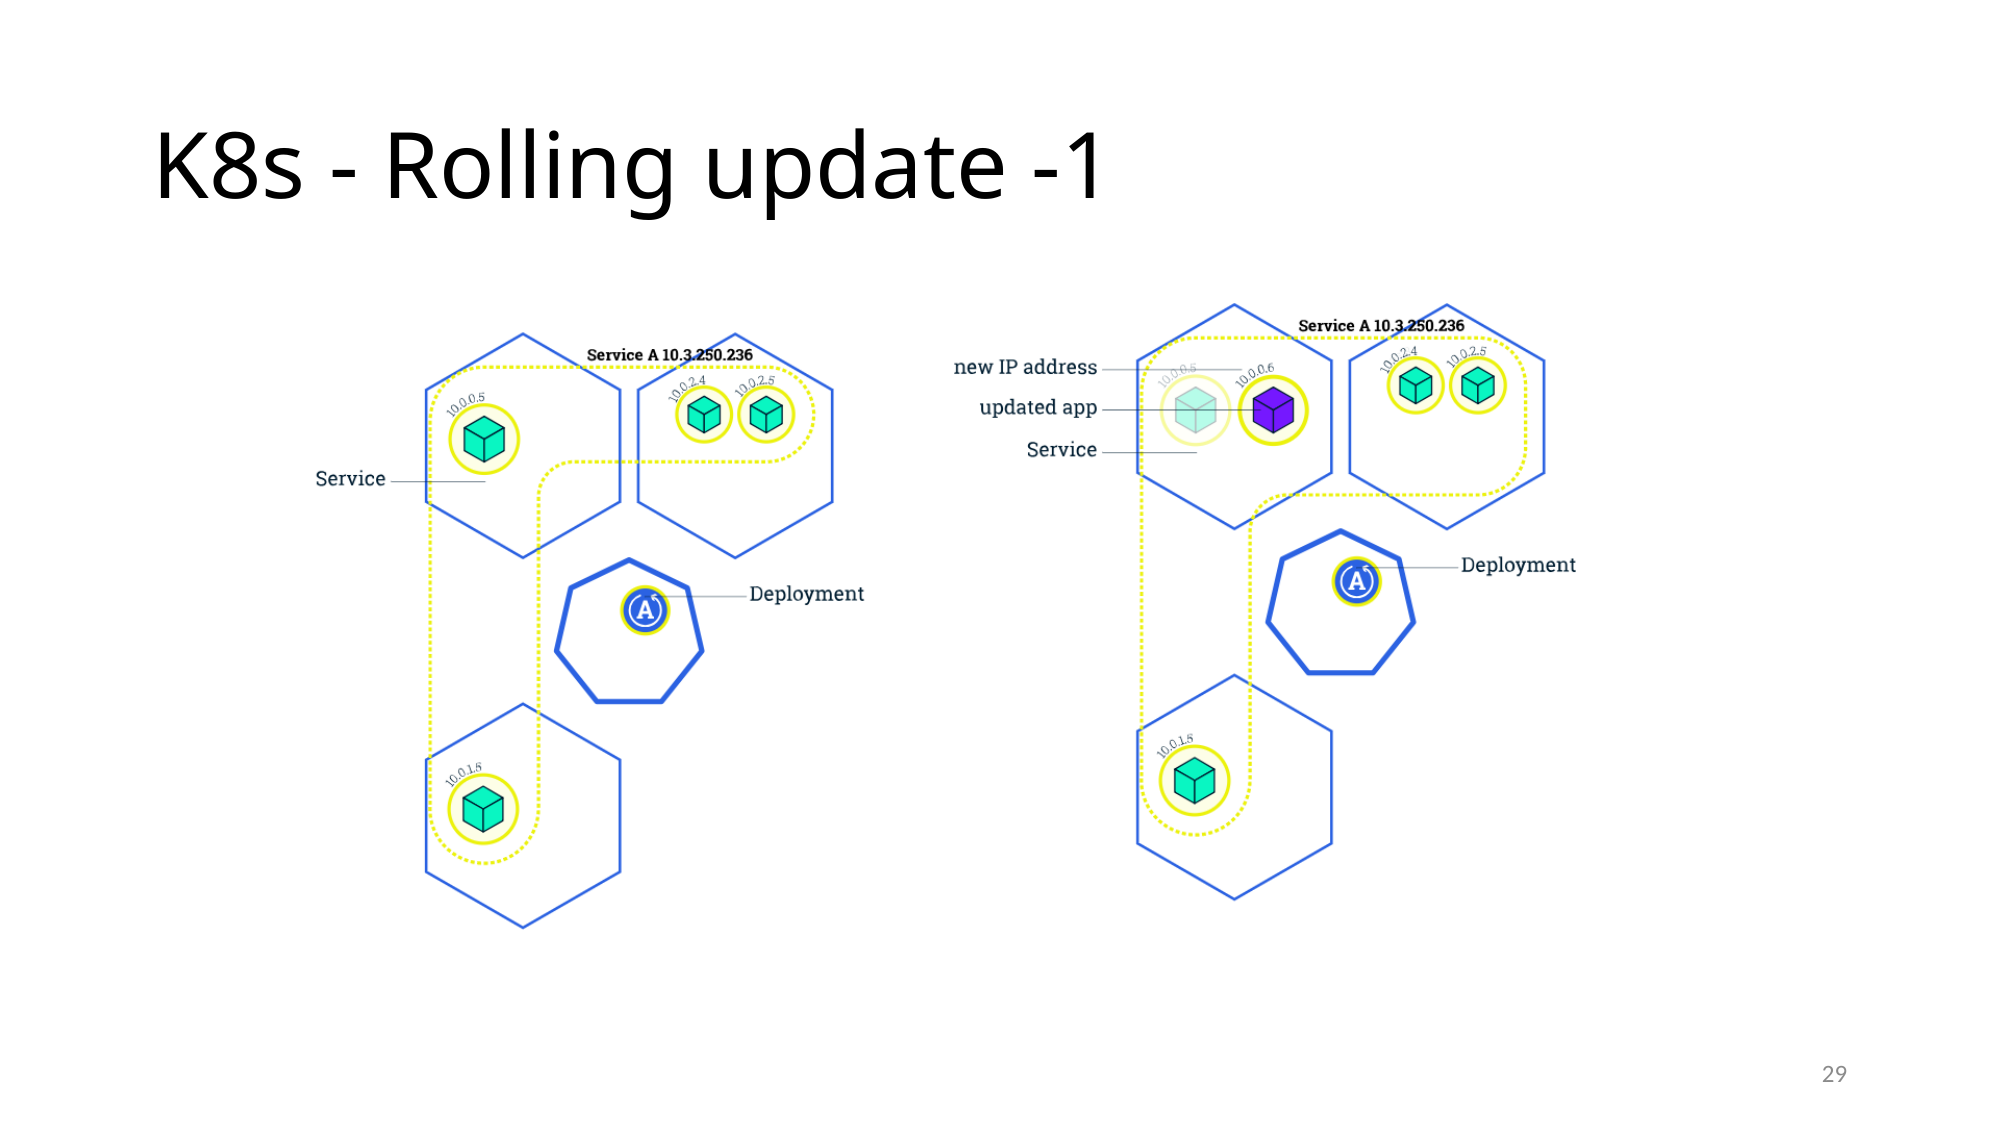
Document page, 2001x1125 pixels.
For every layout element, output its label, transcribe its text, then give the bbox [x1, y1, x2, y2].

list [272, 271, 884, 961]
slide_number 29 [1412, 1042, 1863, 1103]
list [927, 275, 1626, 915]
title K8s - Rolling update -1 [137, 59, 1863, 278]
